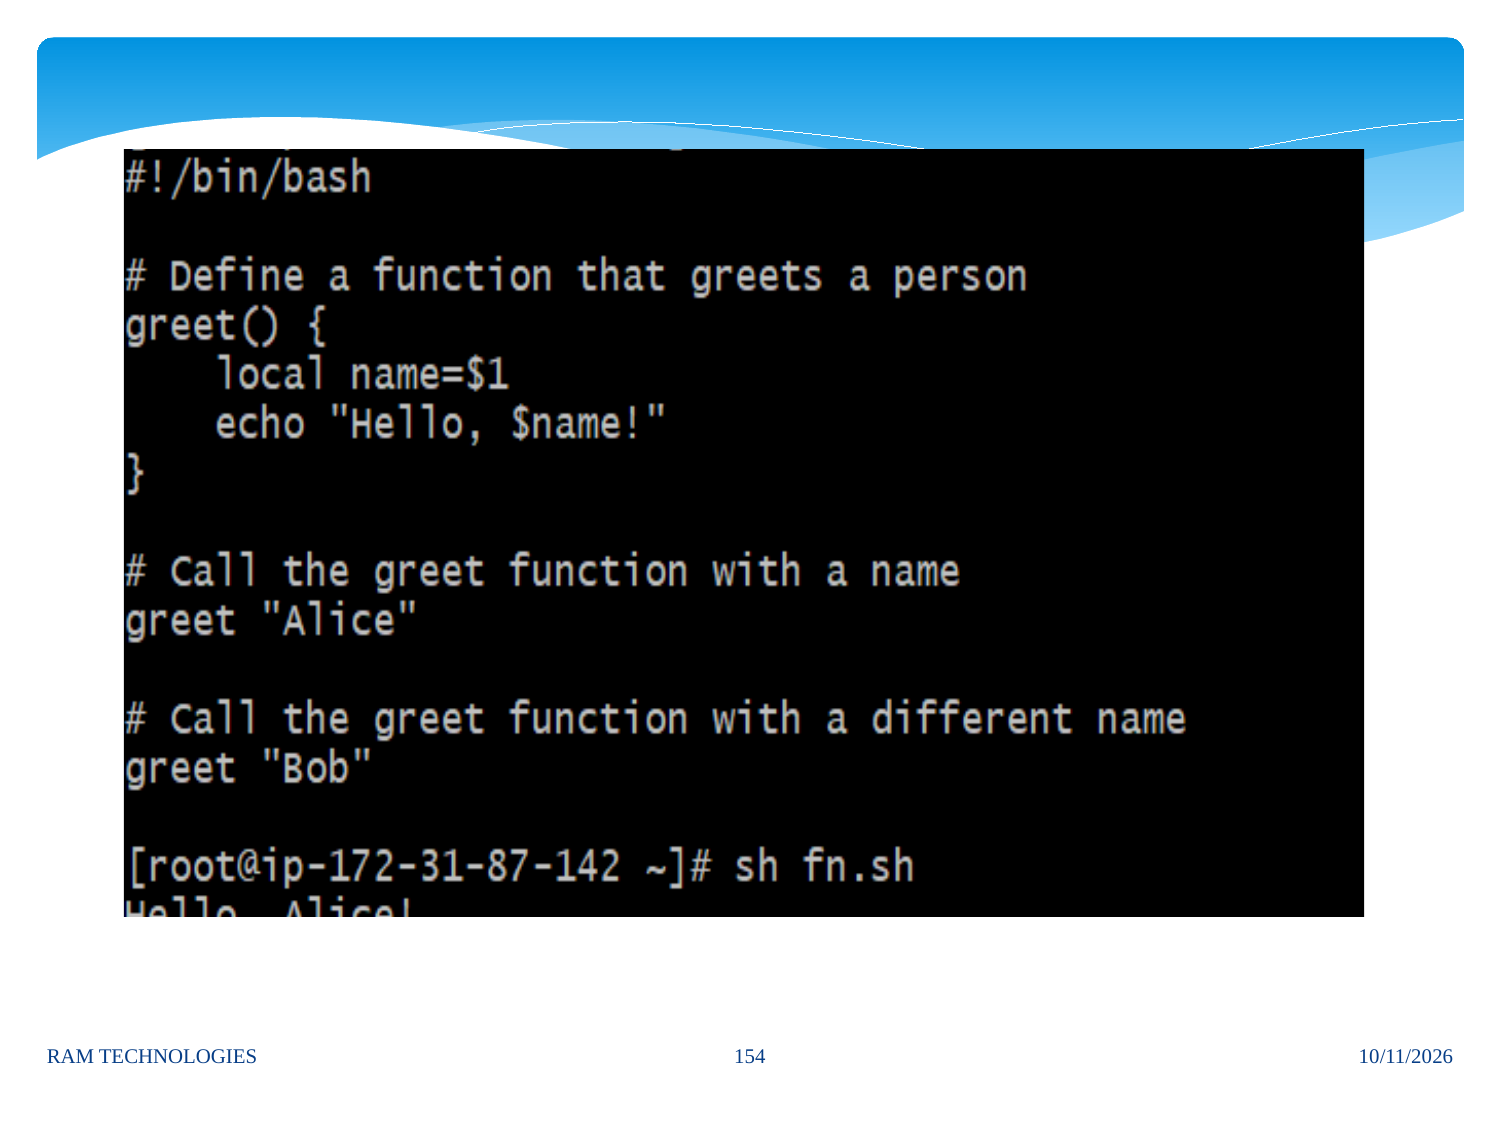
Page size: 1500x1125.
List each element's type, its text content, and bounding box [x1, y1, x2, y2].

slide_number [847, 1025, 1469, 1086]
picture [123, 148, 1365, 918]
slide_number 154 [654, 1025, 846, 1086]
footer RAM TECHNOLOGIES [31, 1025, 653, 1086]
